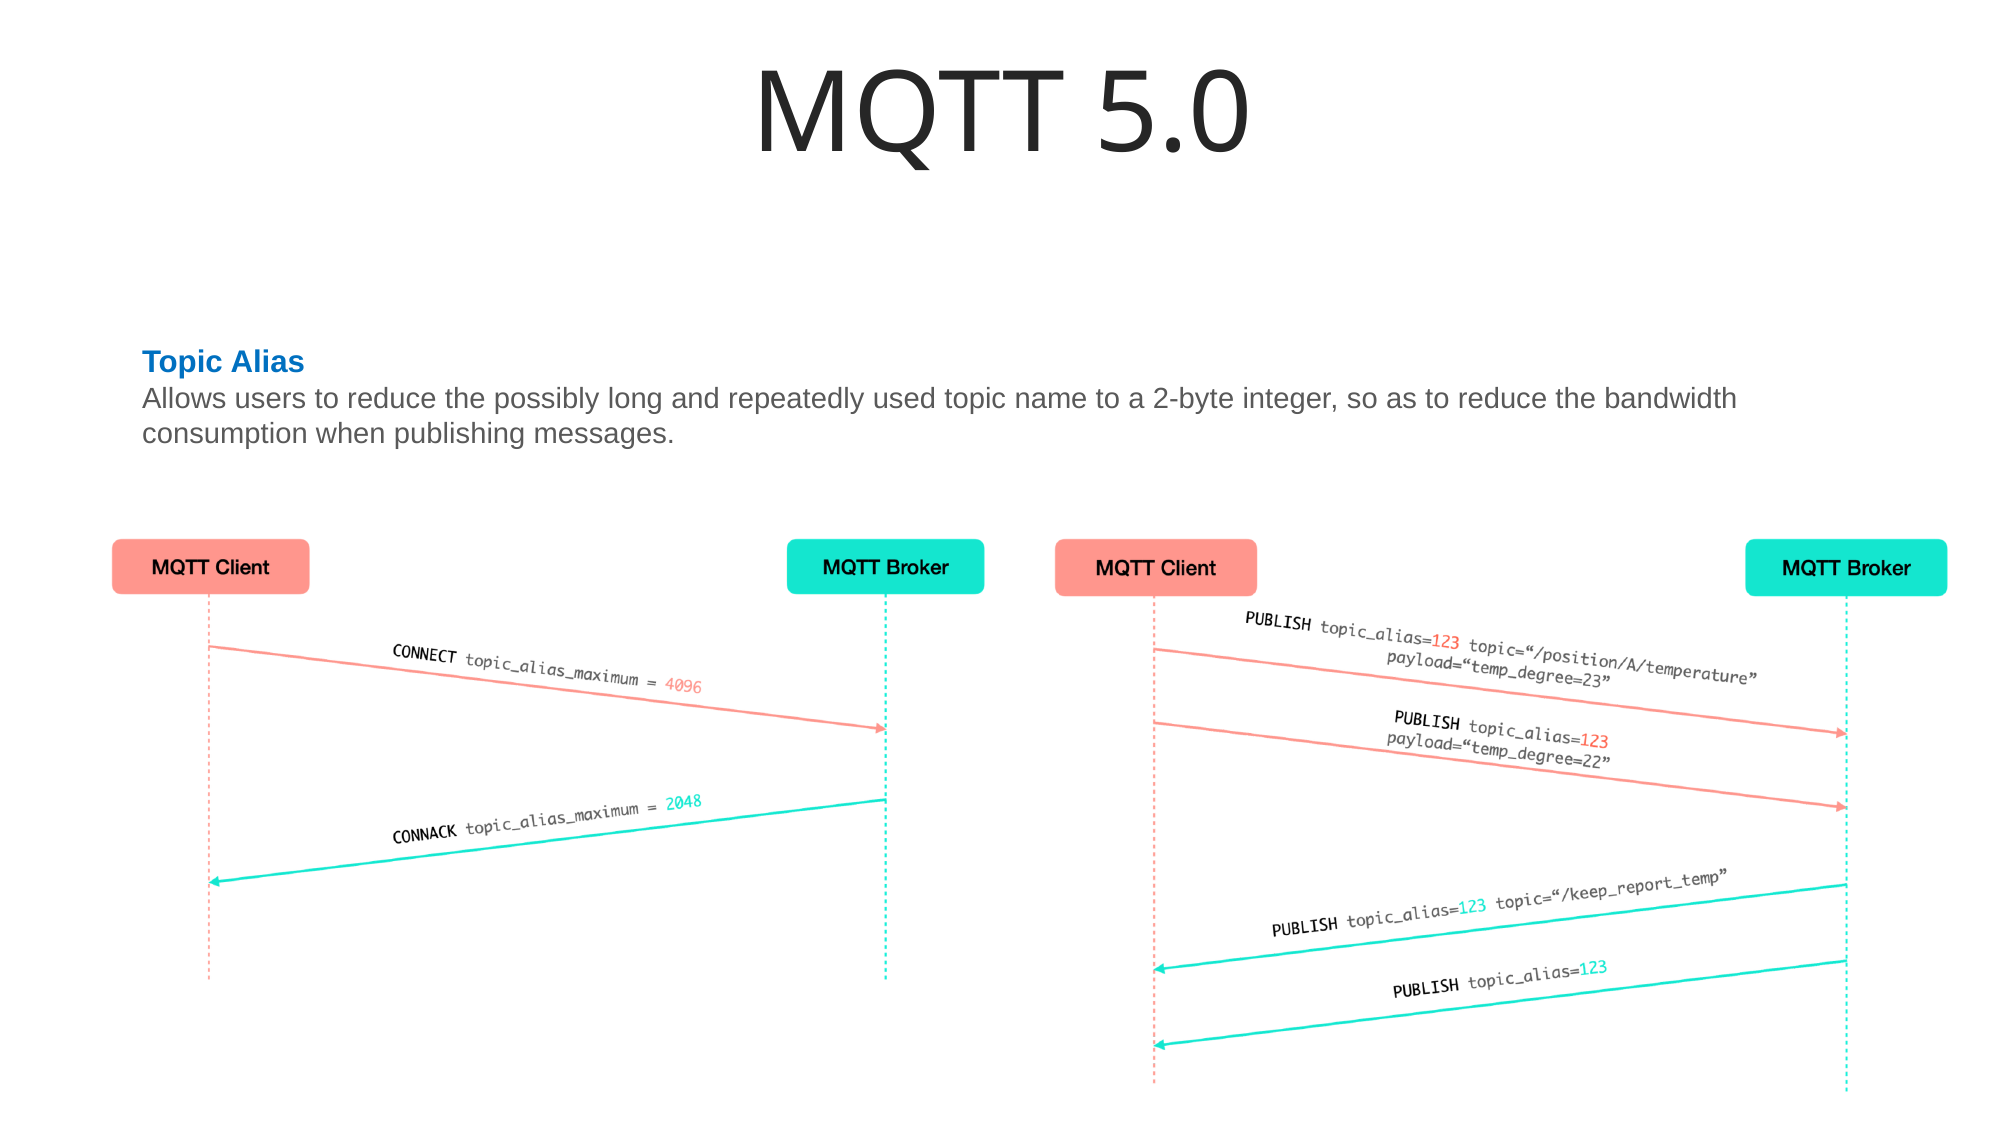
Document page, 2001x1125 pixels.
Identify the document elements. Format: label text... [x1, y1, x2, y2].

picture [1054, 538, 1948, 1092]
picture [111, 538, 985, 980]
list MQTT 5.0 [53, 55, 1952, 175]
